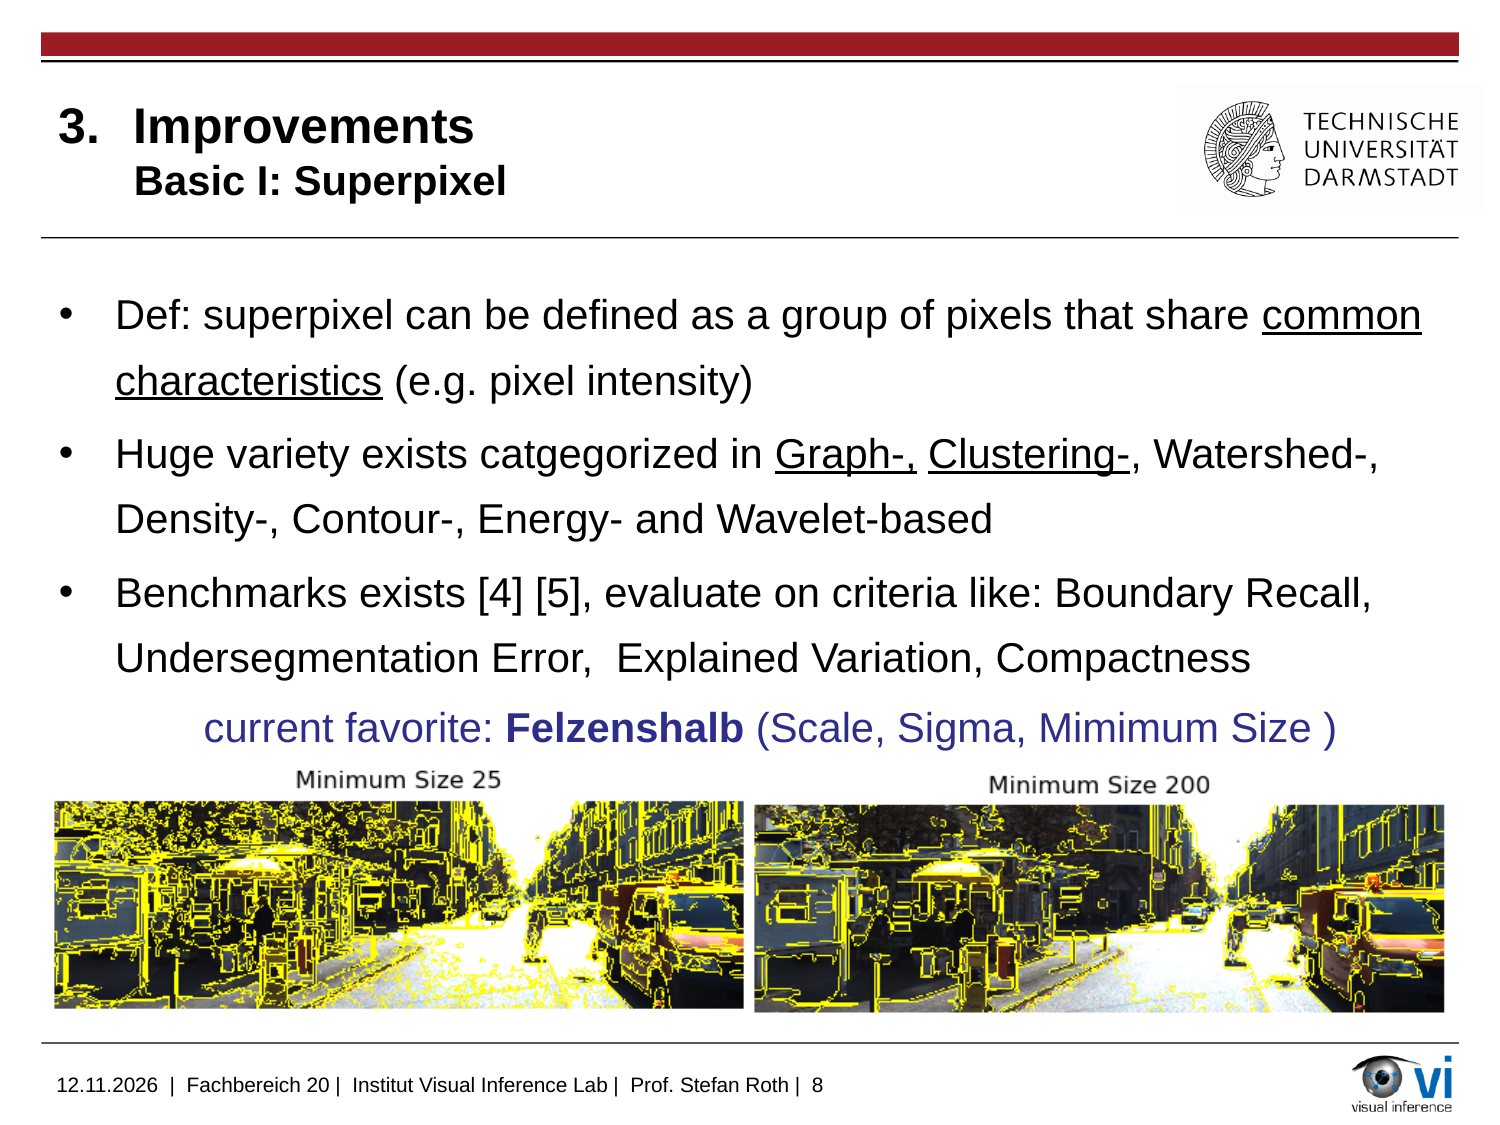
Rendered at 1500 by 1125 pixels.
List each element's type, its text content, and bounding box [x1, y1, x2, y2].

picture [1351, 1055, 1500, 1112]
picture [32, 749, 1466, 1037]
title Improvements Basic I: Superpixel [58, 79, 1149, 218]
list Def: superpixel can be defined as a group of pixels that share common characteristics (e.g. pixel intensity) Huge variety exists catgegorized in Graph-, Clustering-, Watershed-, Density-, Contour-, Energy- and Wavelet-based Benchmarks exists [4] [5], evaluate on criteria like: Boundary Recall, Undersegmentation Error, Explained Variation, Compactness [58, 265, 1446, 759]
text_box current favorite: Felzenshalb (Scale, Sigma, Mimimum Size ) [154, 686, 1387, 751]
picture [1175, 84, 1483, 214]
